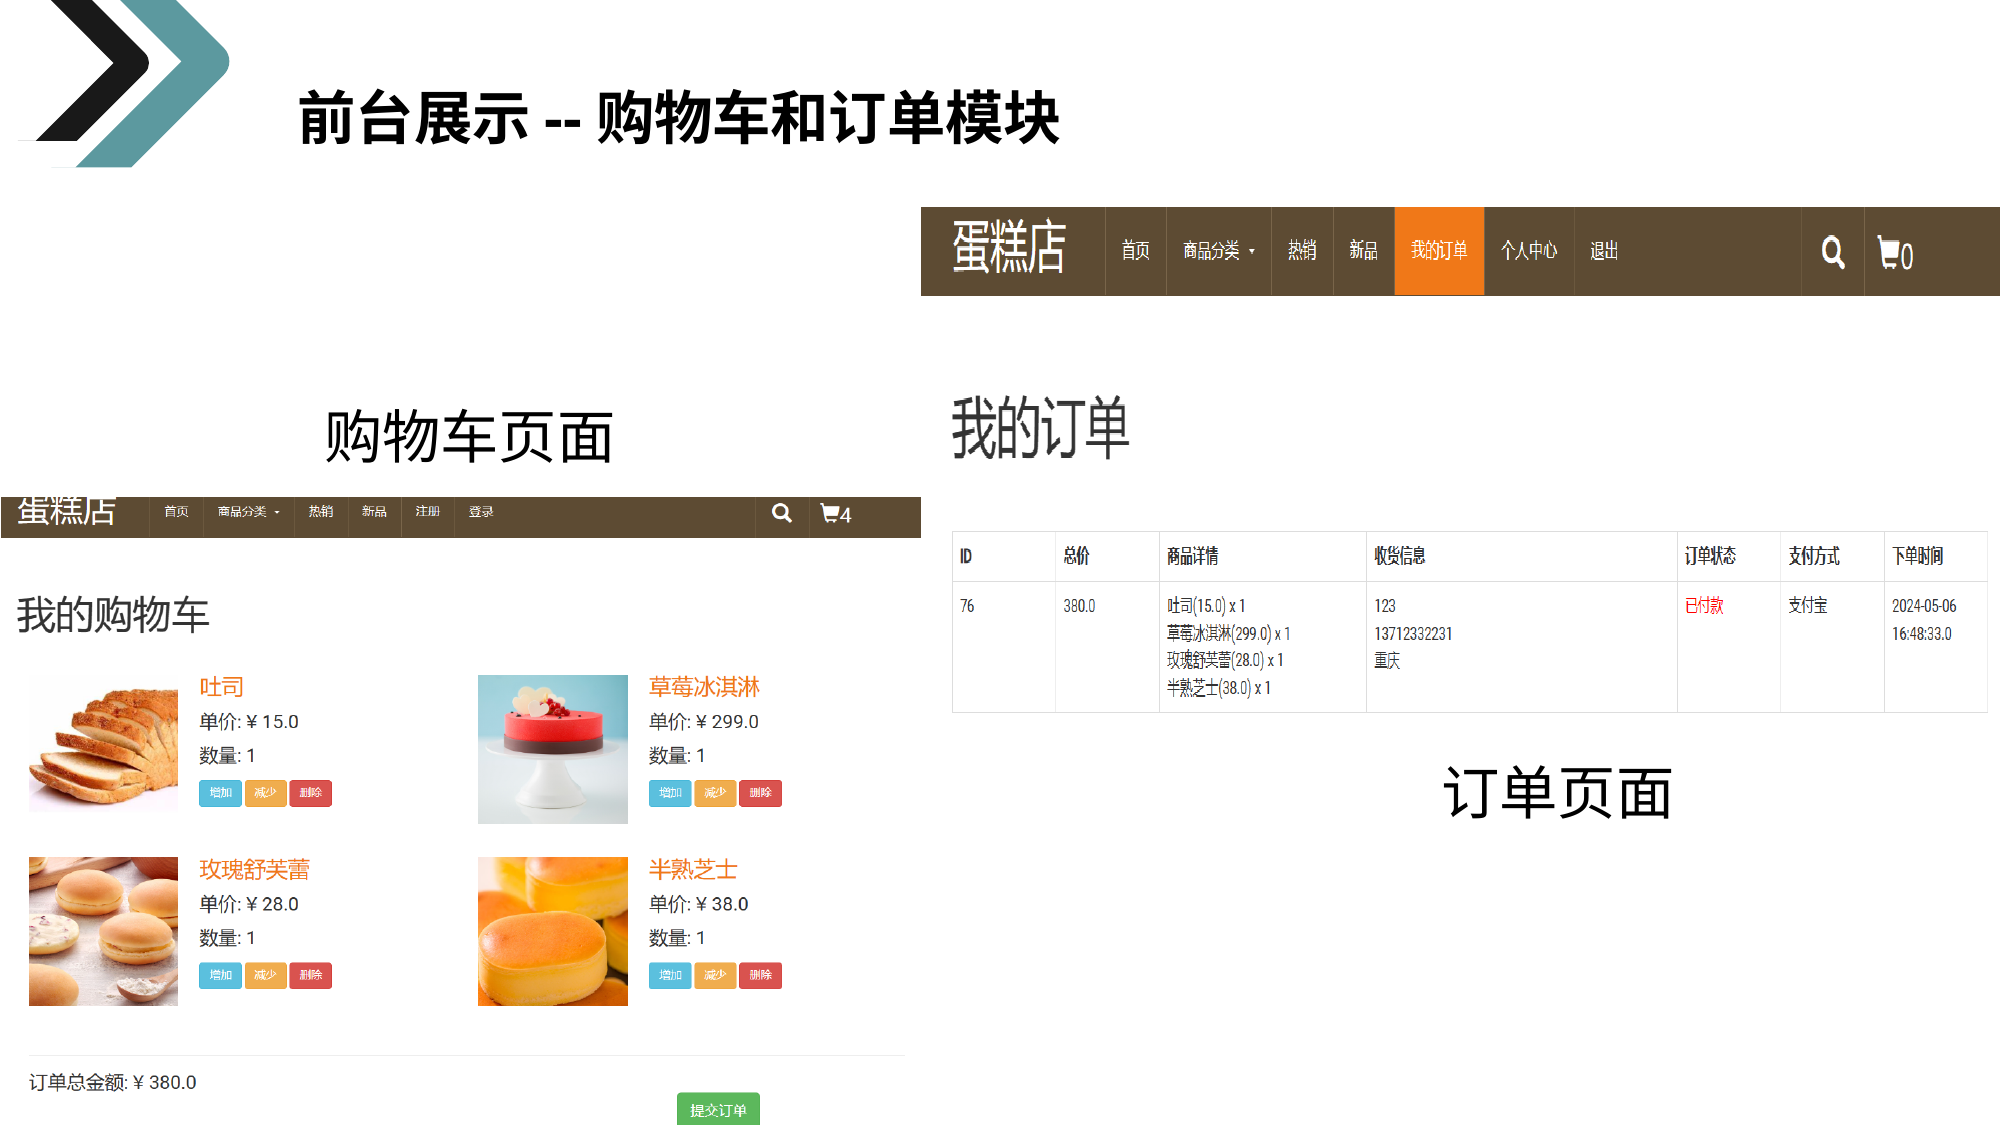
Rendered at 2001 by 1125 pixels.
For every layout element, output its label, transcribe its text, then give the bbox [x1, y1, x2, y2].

picture [1, 207, 2000, 1125]
text_box 订单页面 [1426, 748, 1690, 834]
text_box [51, 0, 231, 169]
text_box [17, 0, 151, 142]
text_box 购物车页面 [309, 392, 631, 478]
text_box 前台展示--购物车和订单模块 [282, 73, 1077, 159]
